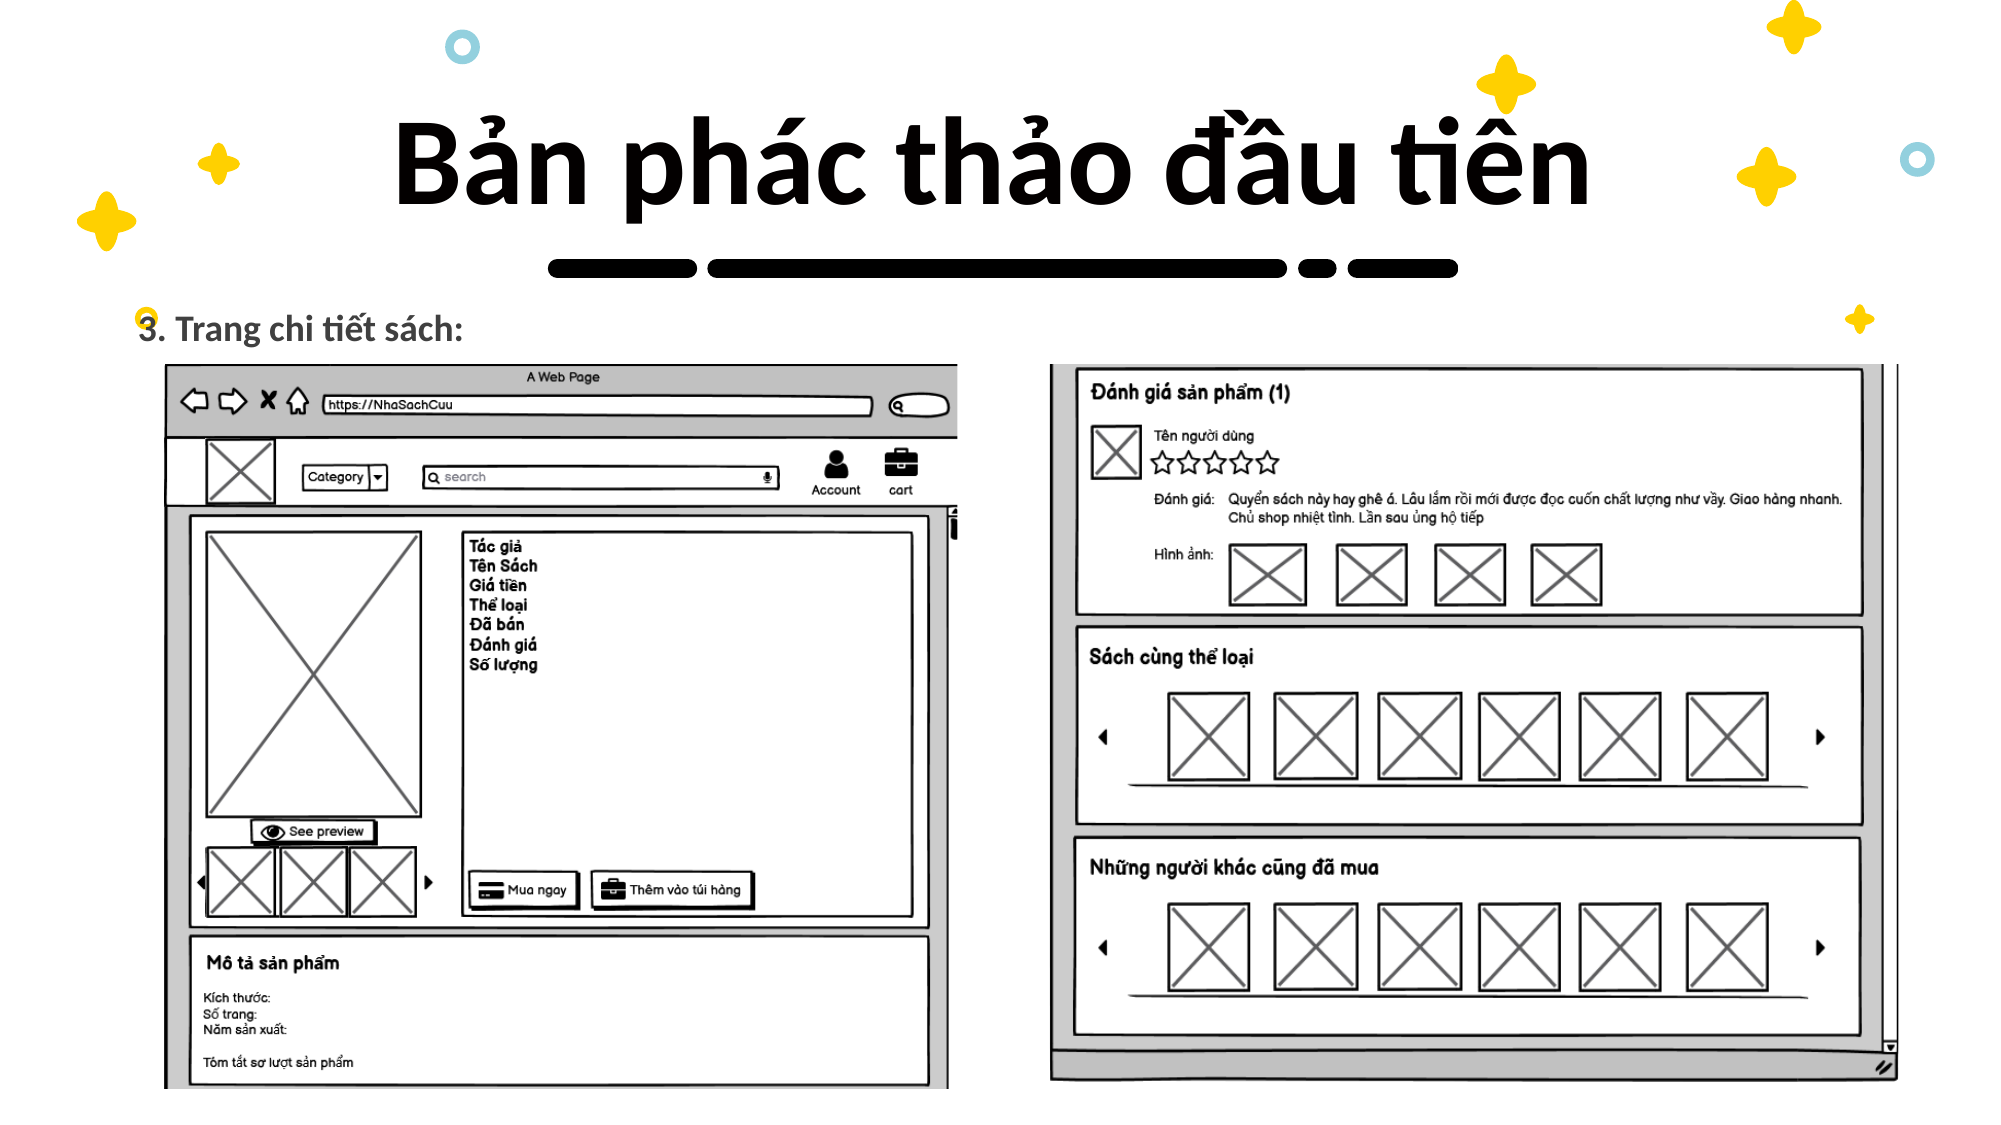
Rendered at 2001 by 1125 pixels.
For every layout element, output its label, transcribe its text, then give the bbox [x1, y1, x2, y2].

picture [1049, 0, 1938, 1089]
text_box Bản phác thảo đầu tiên [557, 71, 1551, 237]
picture [76, 29, 1458, 1089]
